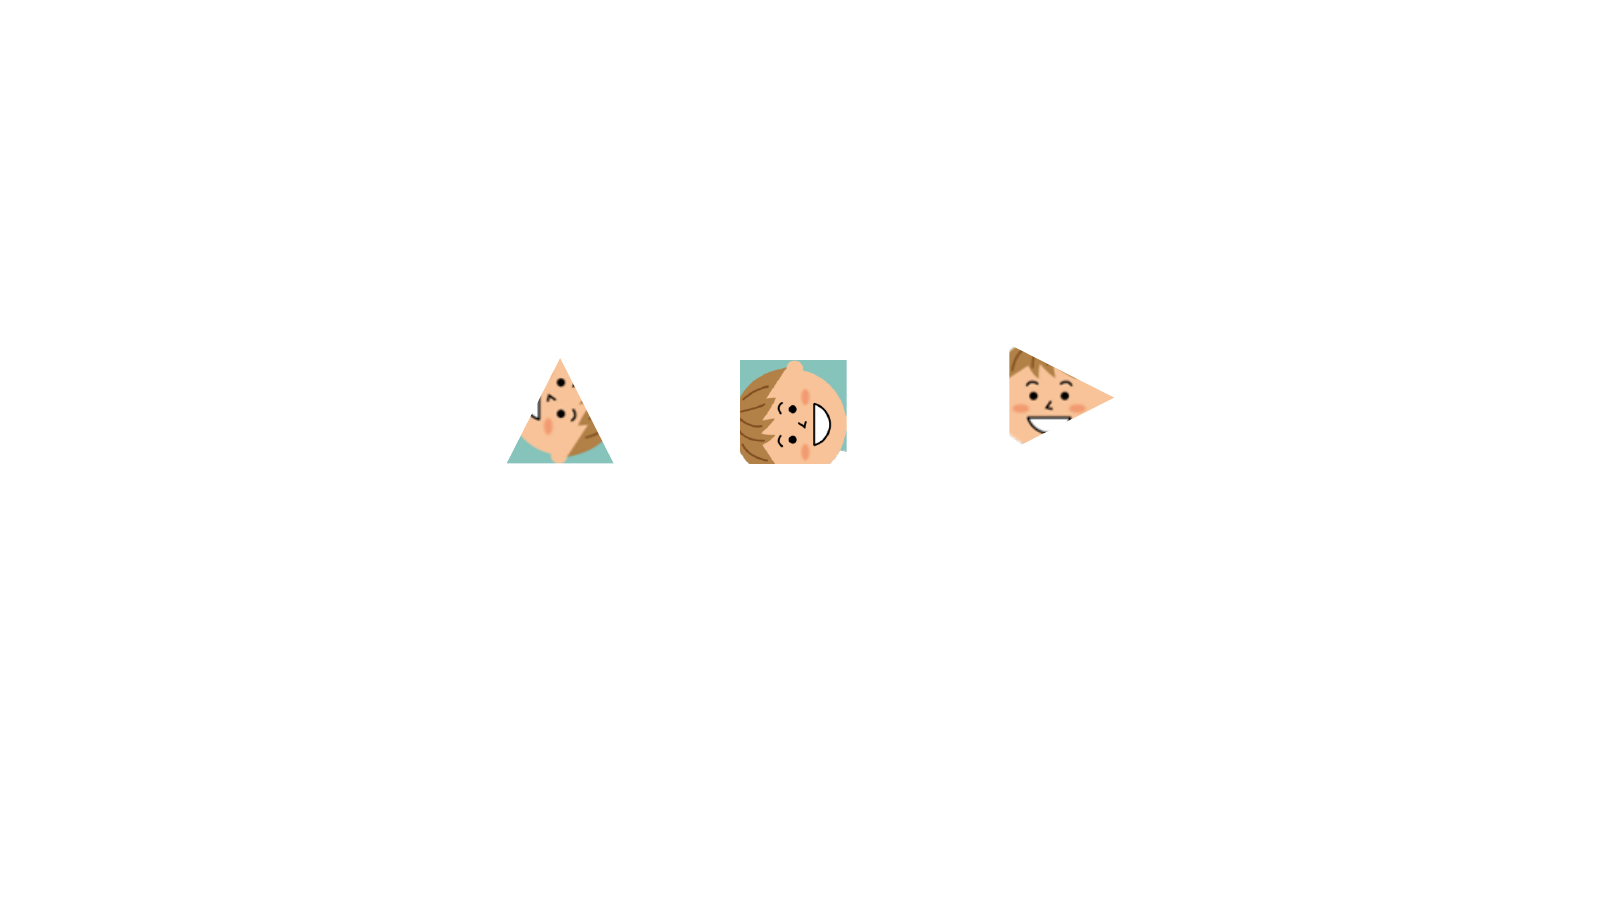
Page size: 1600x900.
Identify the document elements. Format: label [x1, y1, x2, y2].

picture [506, 358, 614, 464]
picture [1008, 344, 1115, 451]
picture [740, 358, 847, 465]
